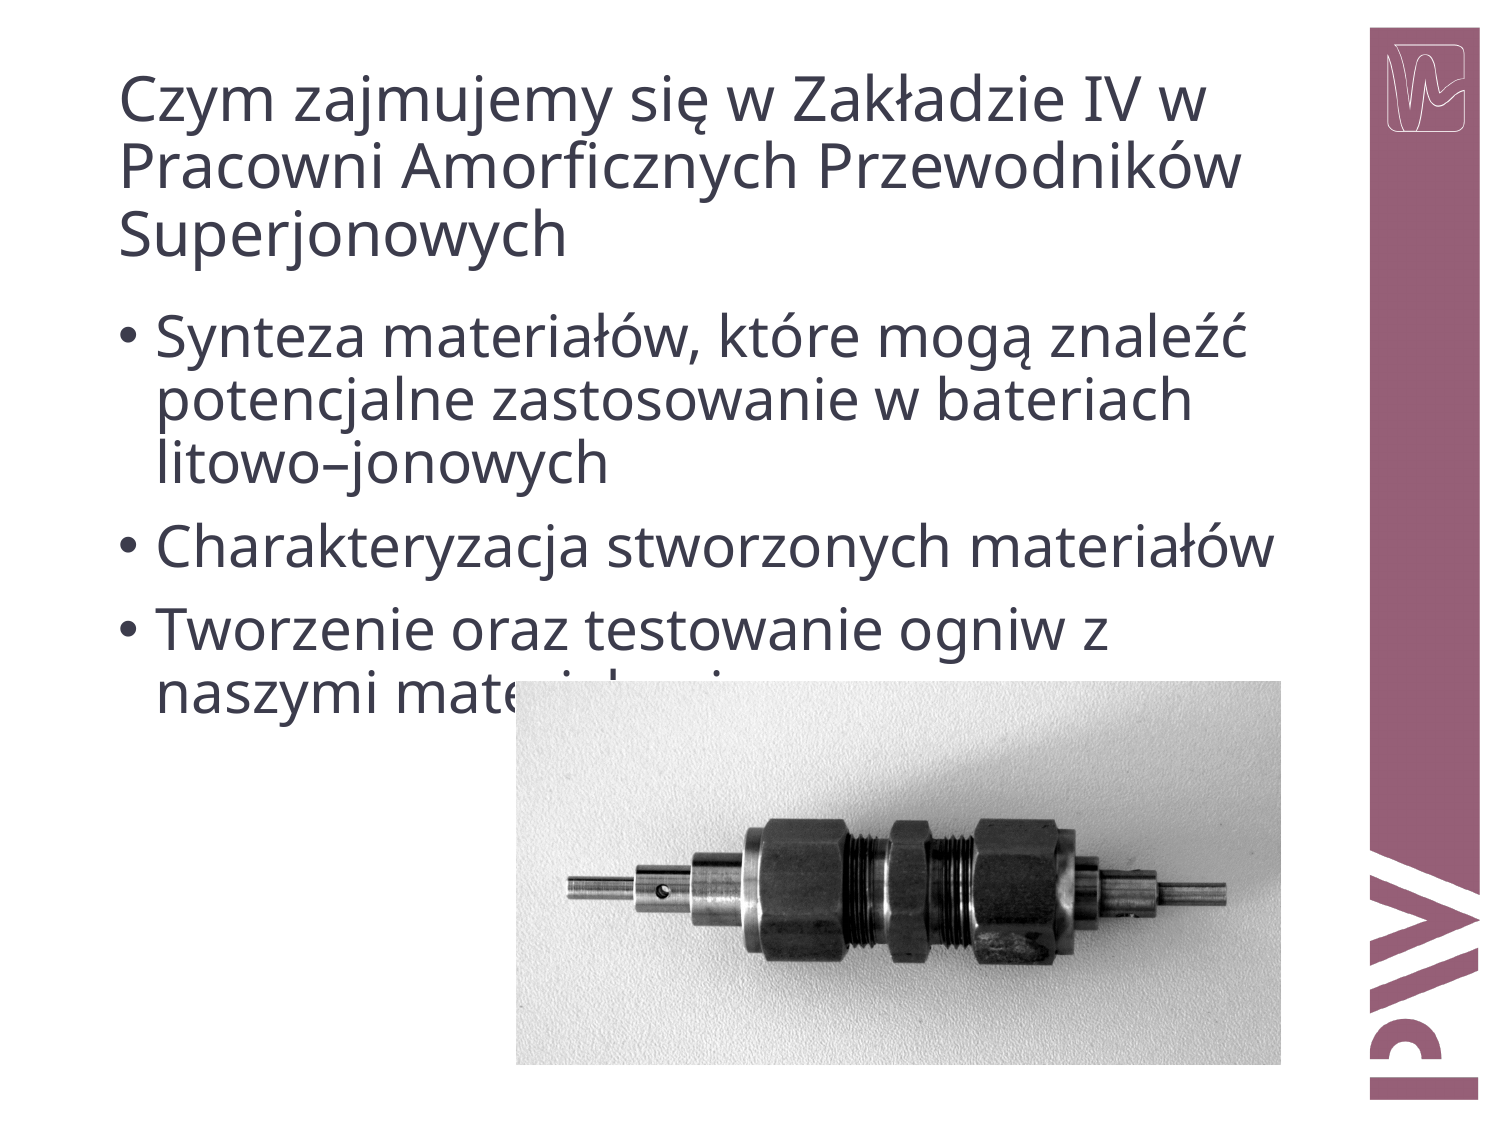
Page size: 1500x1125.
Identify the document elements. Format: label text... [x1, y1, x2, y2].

title Czym zajmujemy się w Zakładzie IV w Pracowni Amorficznych Przewodników Superjonowych [103, 59, 1343, 278]
picture [1369, 0, 1500, 1125]
picture [515, 680, 1282, 1066]
list Synteza materiałów, które mogą znaleźć potencjalne zastosowanie w bateriach litowo–jonowych Charakteryzacja stworzonych materiałów Tworzenie oraz testowanie ogniw z naszymi materiałami [103, 299, 1343, 1014]
